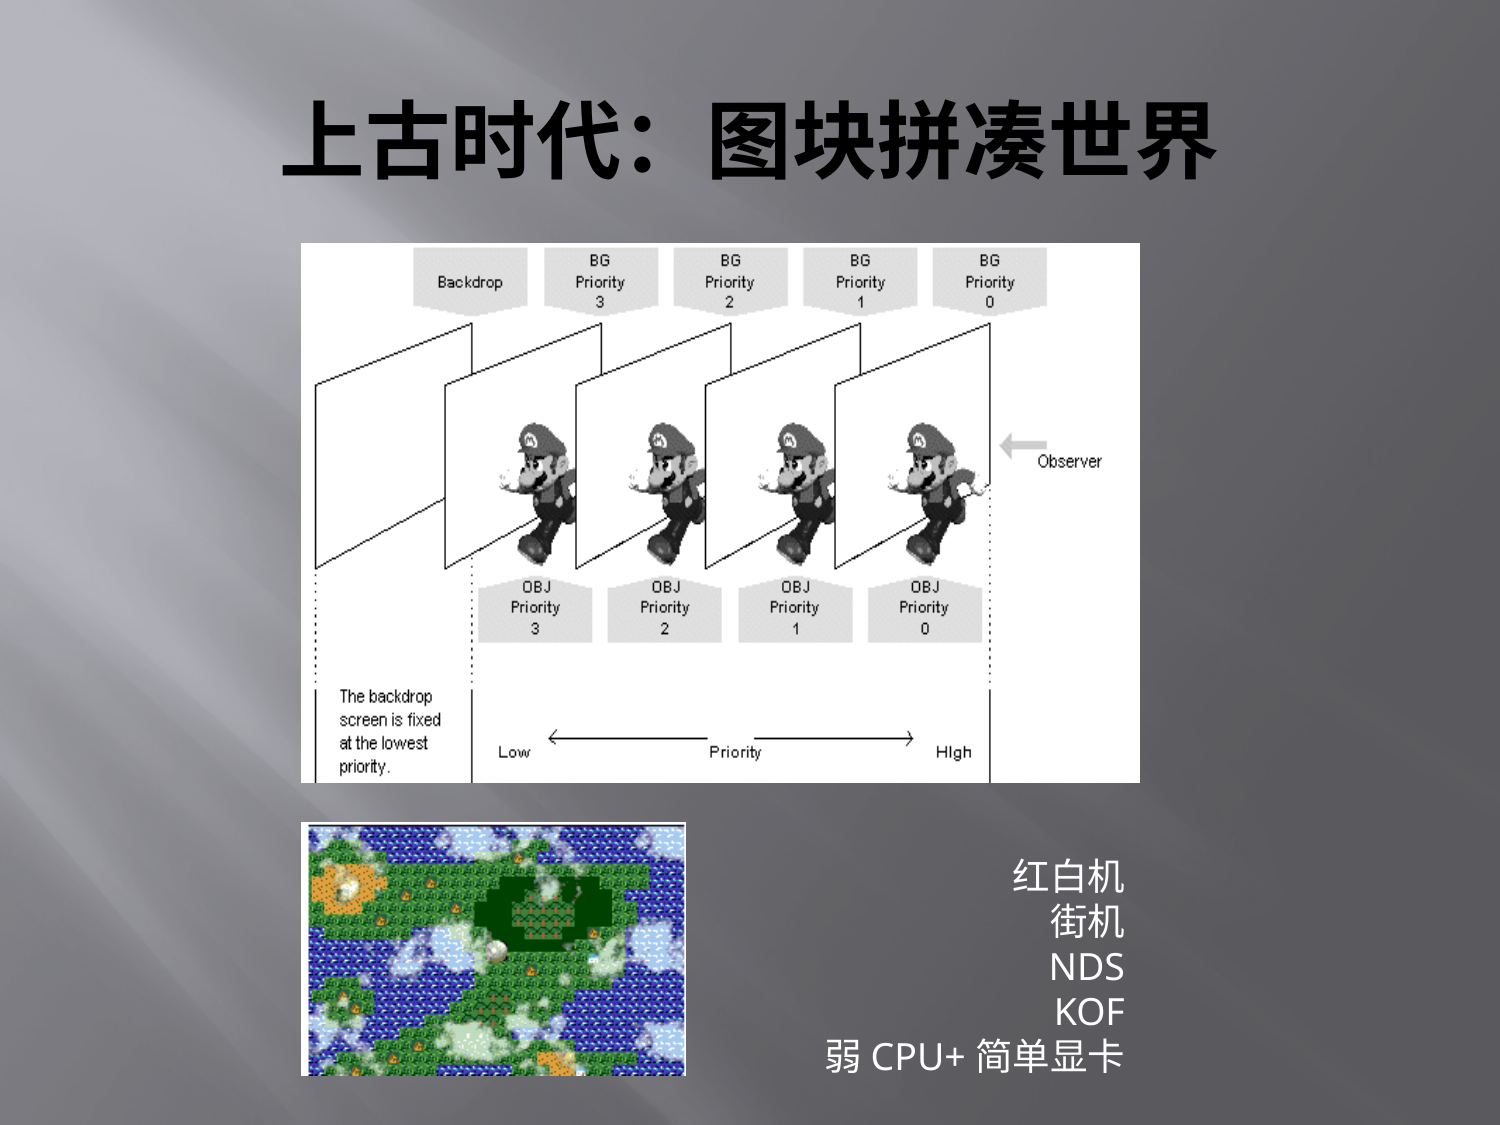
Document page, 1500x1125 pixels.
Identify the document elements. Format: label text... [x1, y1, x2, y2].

picture [300, 243, 1140, 783]
picture [300, 822, 686, 1076]
text_box 红白机 街机 NDS KOF 弱CPU+简单显卡 [738, 845, 1140, 1086]
title 上古时代：图块拼凑世界 [75, 45, 1425, 233]
